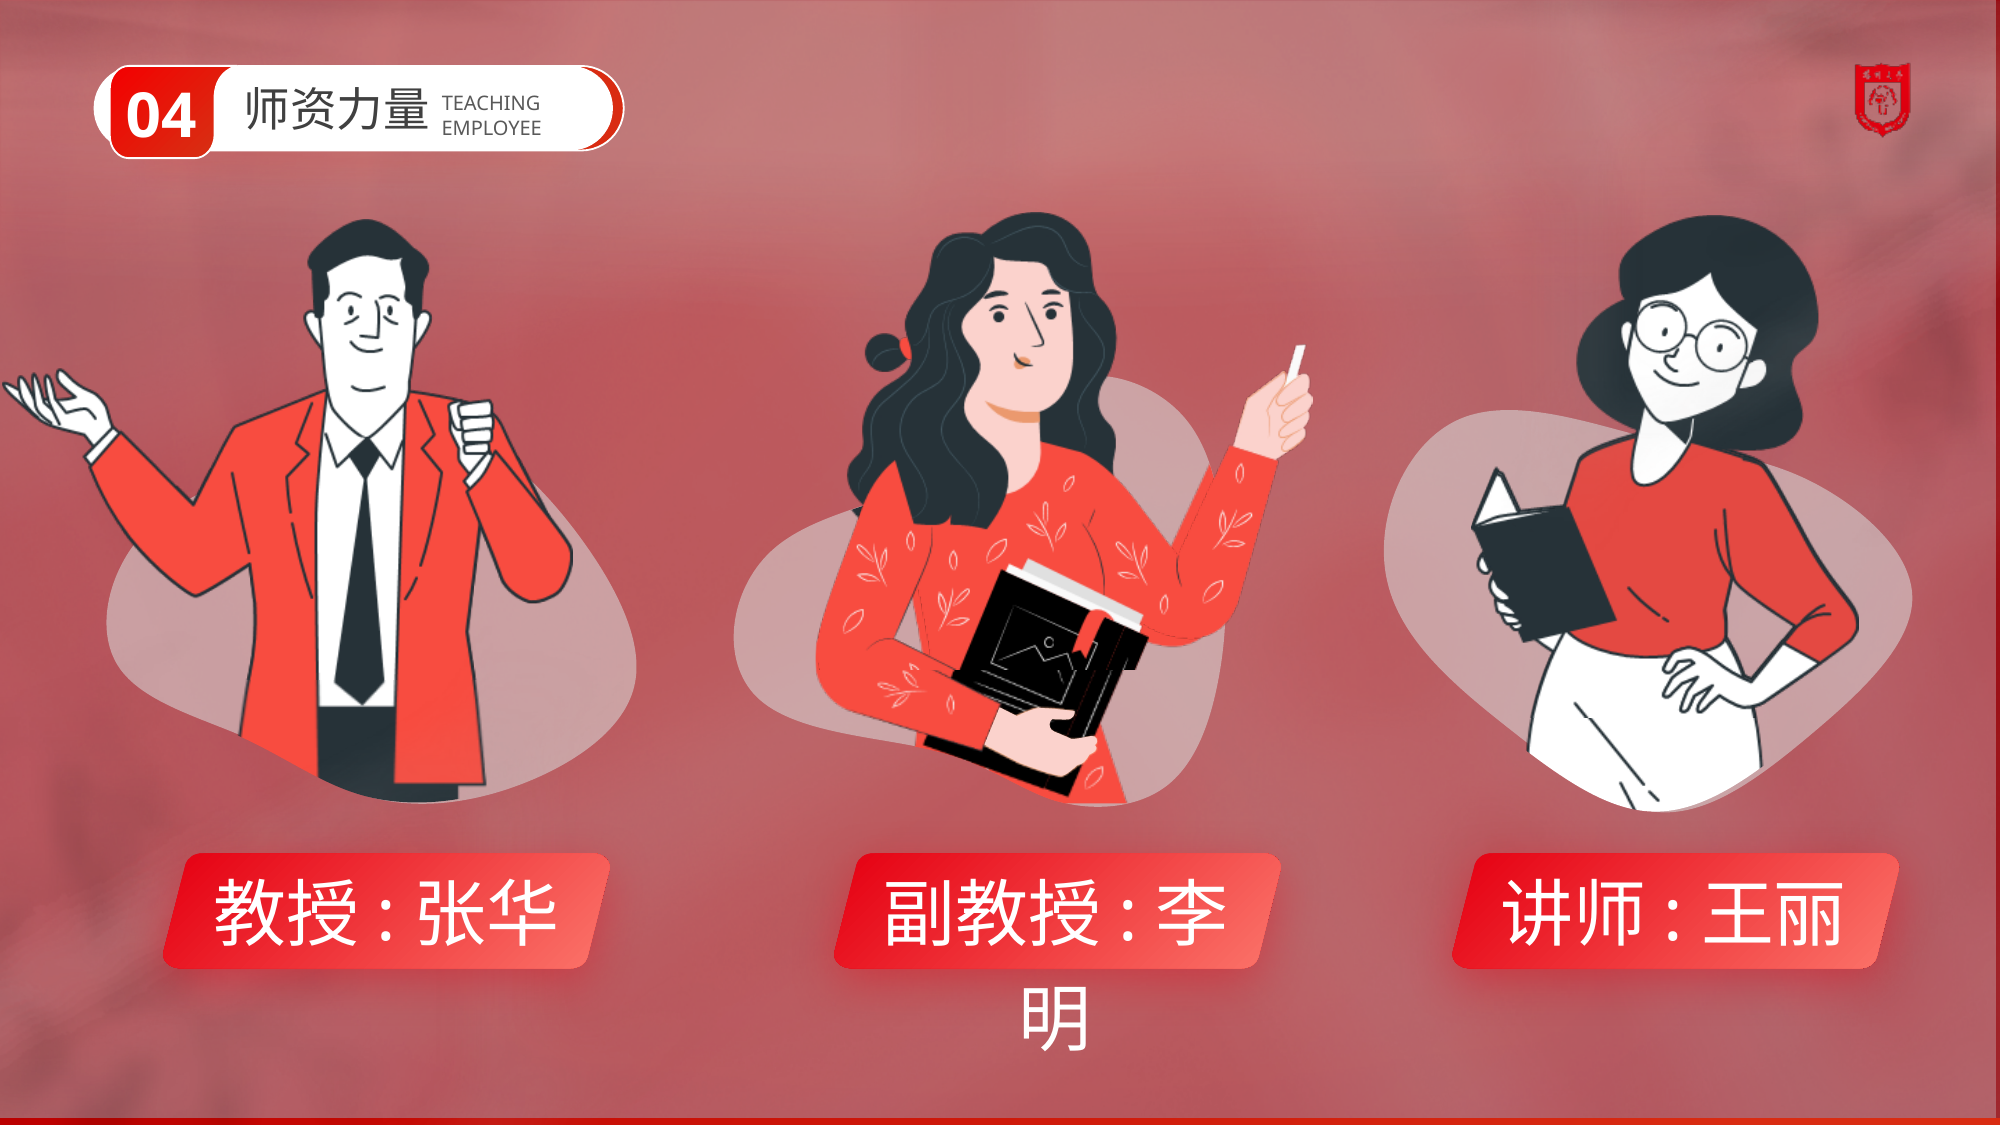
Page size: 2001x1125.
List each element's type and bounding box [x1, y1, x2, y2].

text_box [2, 219, 573, 571]
text_box [1471, 599, 1859, 812]
text_box [815, 212, 1313, 804]
picture [0, 0, 2000, 1125]
text_box [93, 65, 624, 159]
